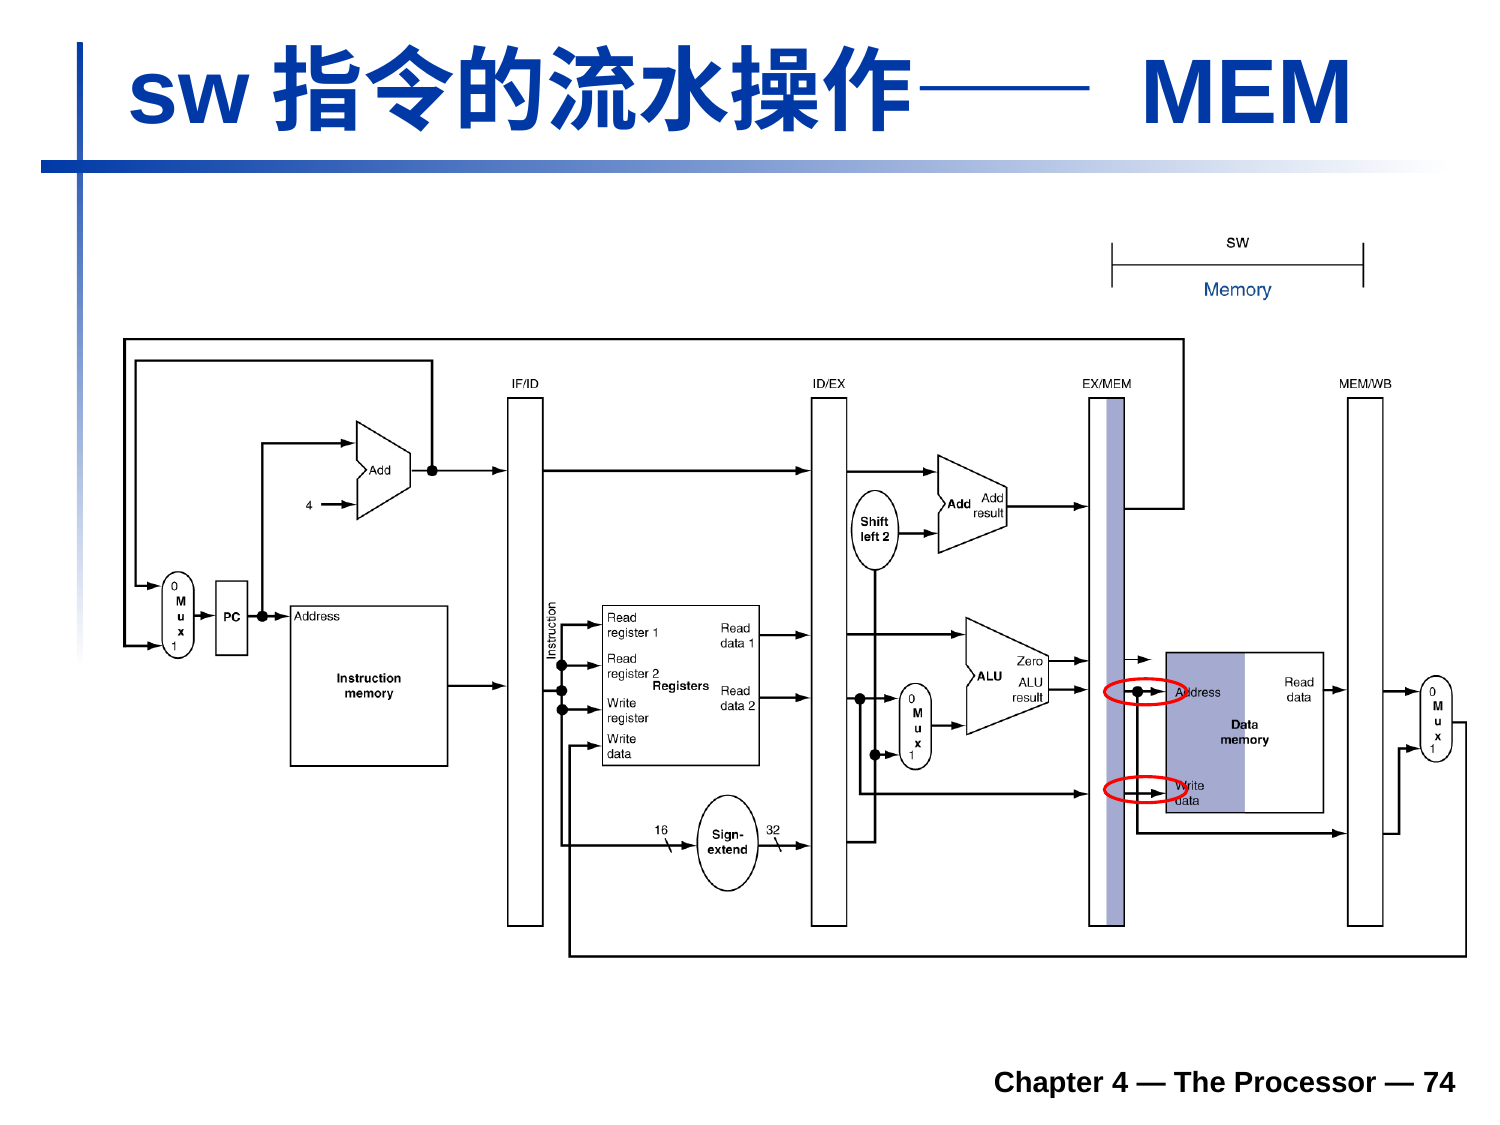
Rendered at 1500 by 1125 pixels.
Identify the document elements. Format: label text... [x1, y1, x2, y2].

picture [123, 231, 1467, 959]
footer Chapter 4 — The Processor — 74 [277, 1046, 1471, 1106]
title sw指令的流水操作—— MEM [112, 22, 1468, 149]
